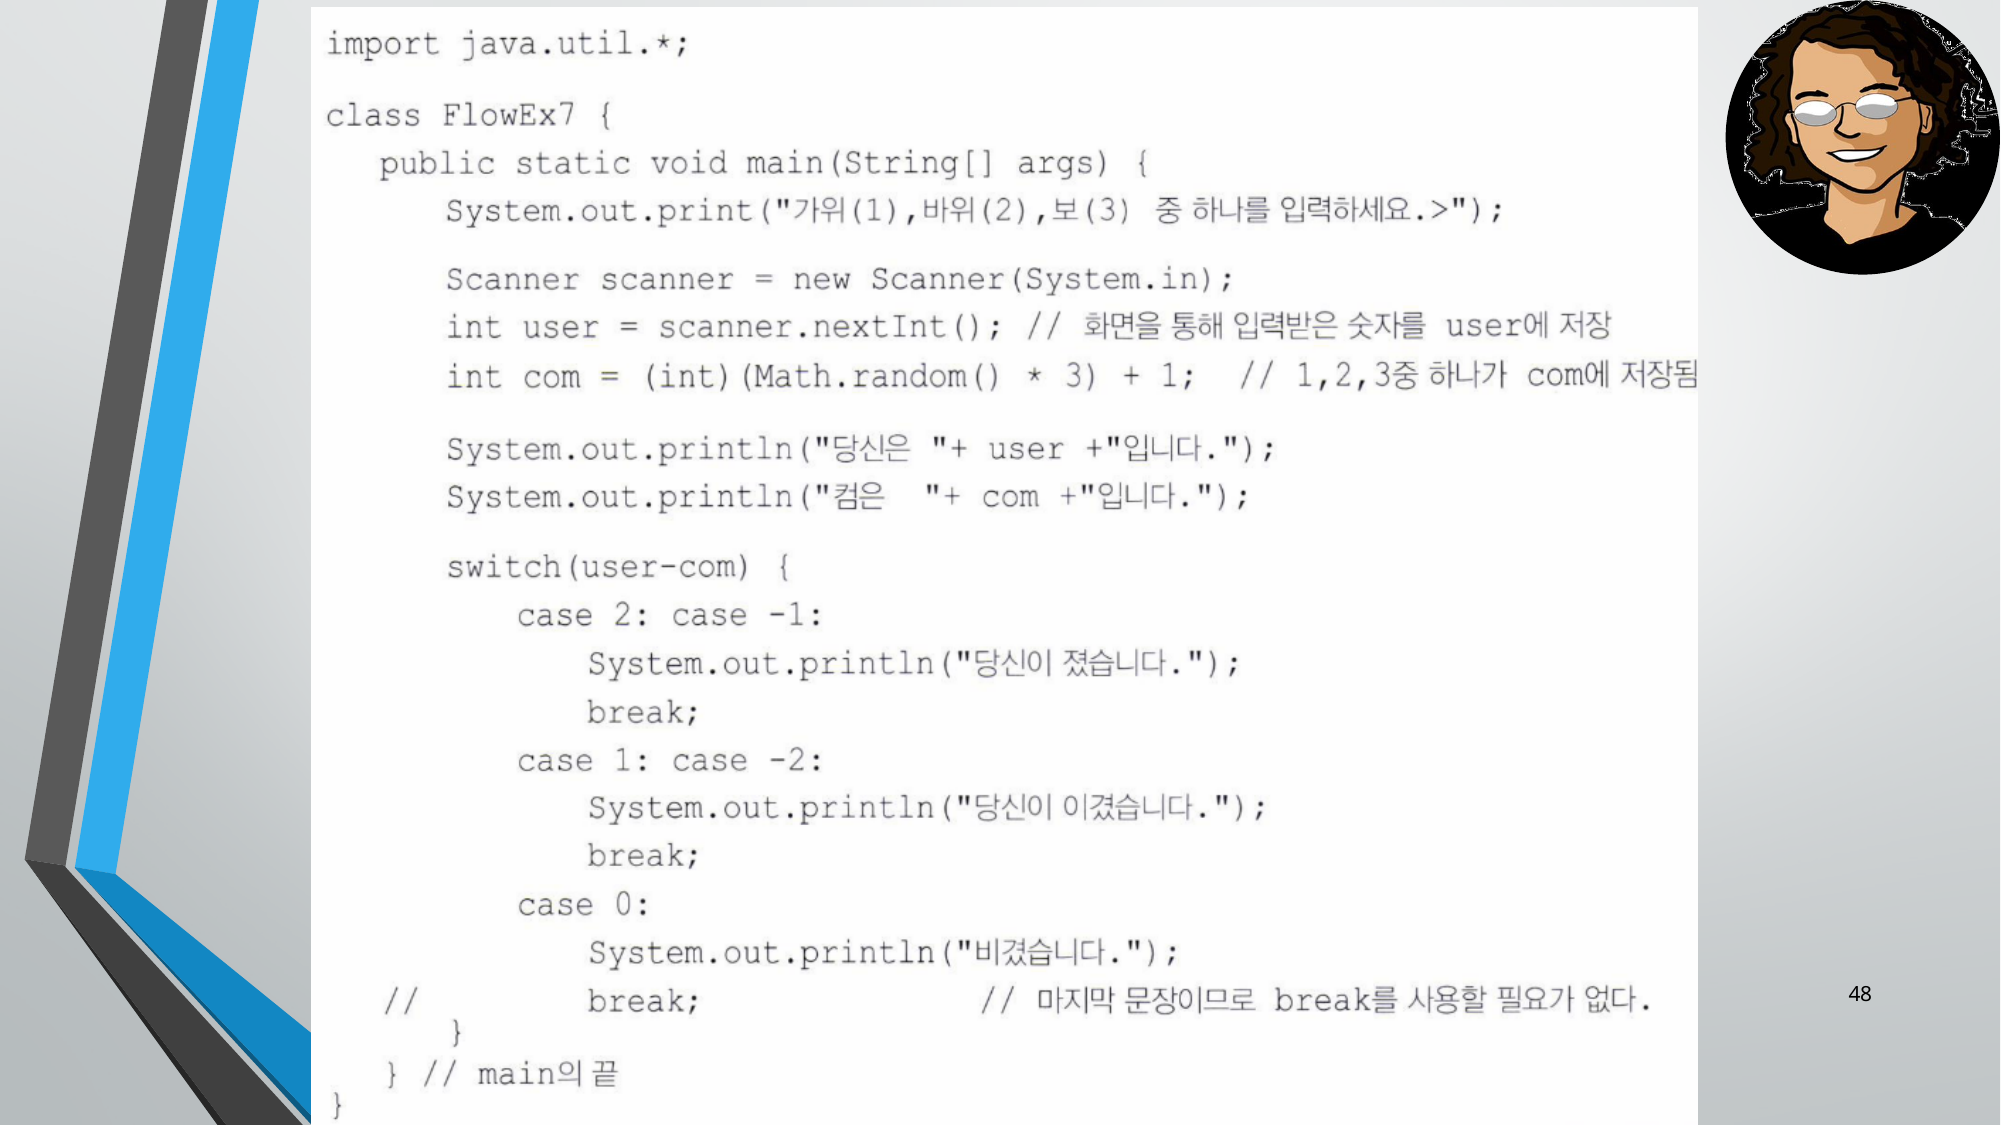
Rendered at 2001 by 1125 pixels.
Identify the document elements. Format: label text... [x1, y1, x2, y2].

slide_number 47 [1796, 965, 1887, 1025]
picture [1725, 0, 2000, 275]
picture [311, 6, 1698, 1125]
